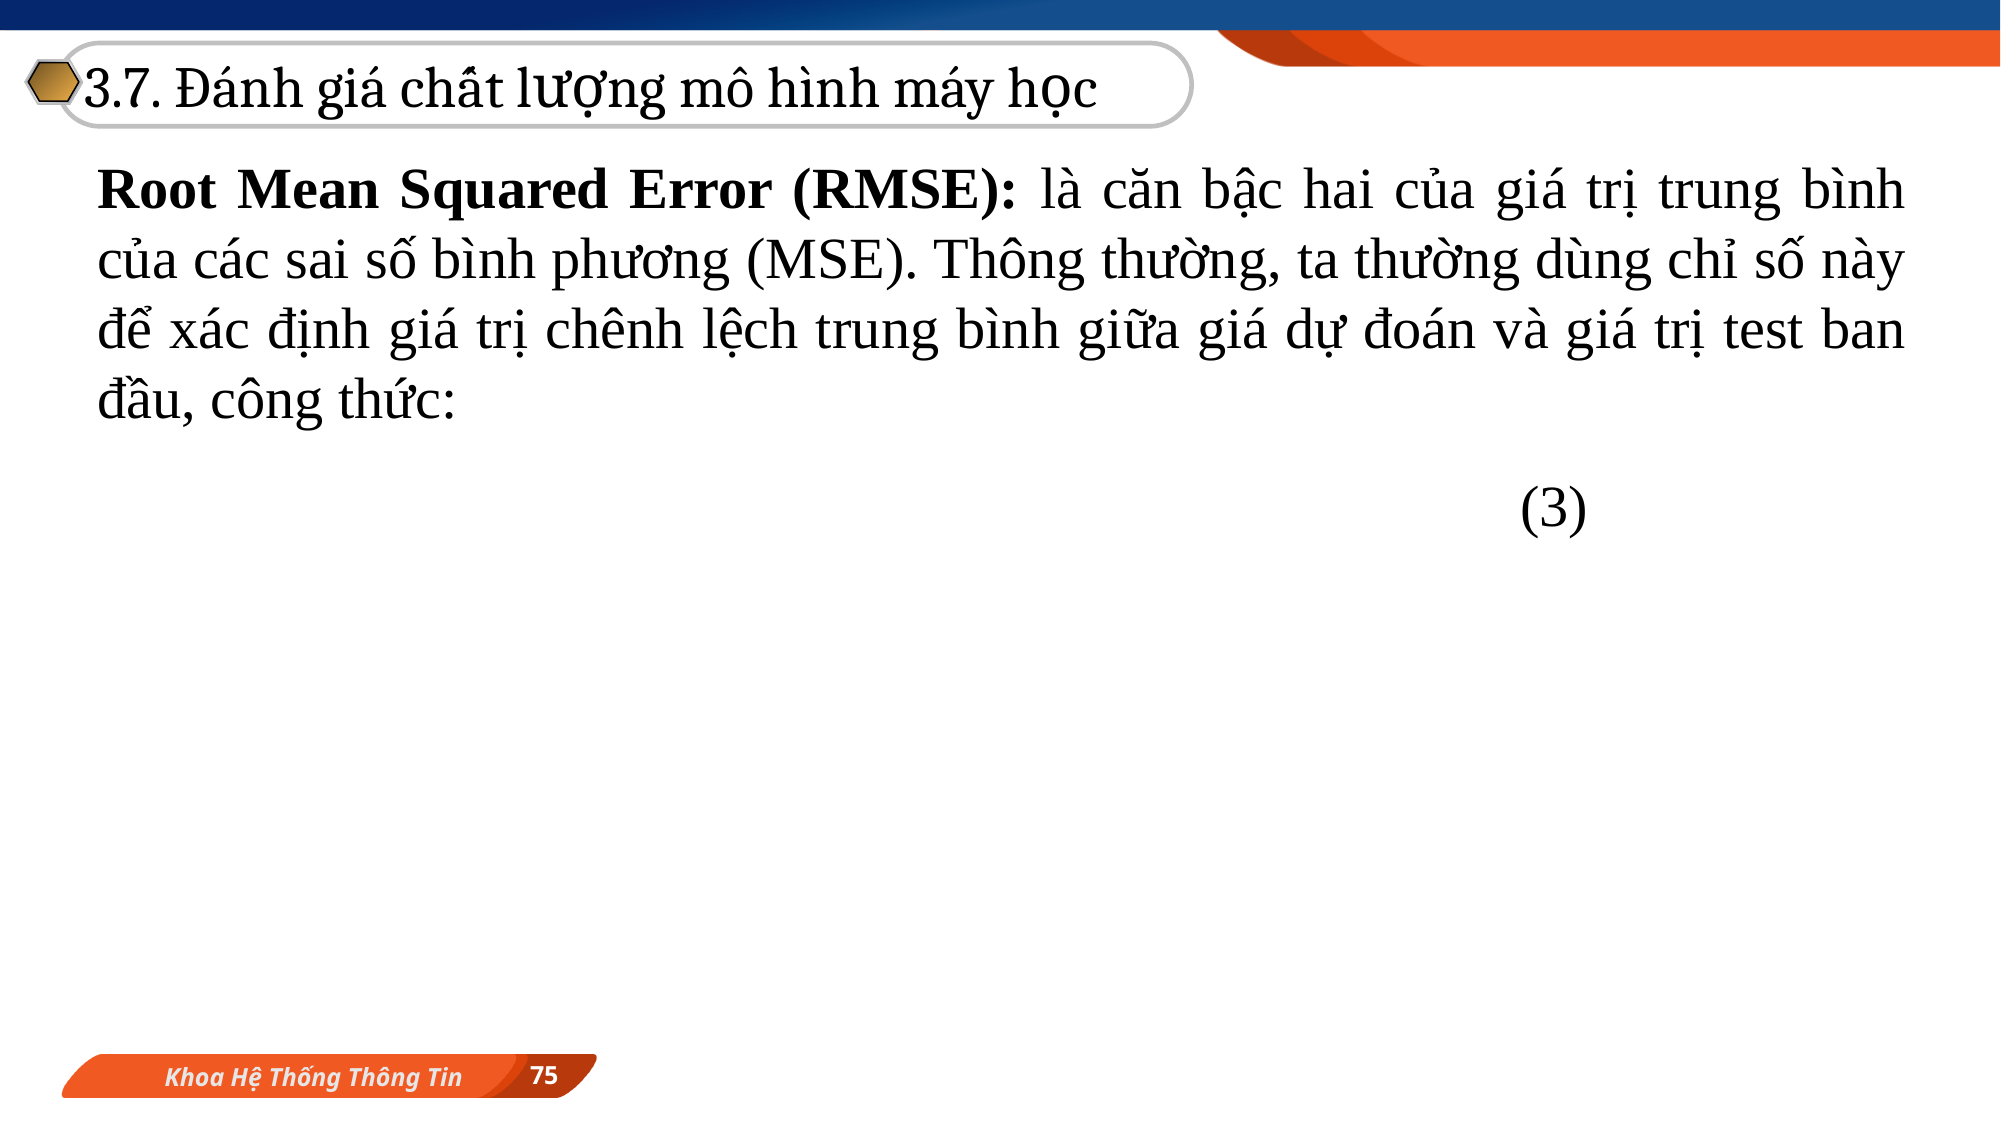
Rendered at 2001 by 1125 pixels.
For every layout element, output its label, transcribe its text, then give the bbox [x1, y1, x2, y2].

slide_number 75 [508, 1046, 574, 1106]
text_box Root Mean Squared Error (RMSE): là căn bậc hai của giá trị trung bình của các sai số bình phương (MSE). Thông thường, ta thường dùng chỉ số này để xác định giá trị chênh lệch trung bình giữa giá dự đoán và giá trị test ban đầu, công thức: [82, 143, 1922, 438]
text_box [24, 42, 1192, 127]
picture [0, 0, 2001, 71]
footer Khoa Hệ Thống Thông Tin [119, 1054, 508, 1098]
picture [34, 1017, 624, 1125]
